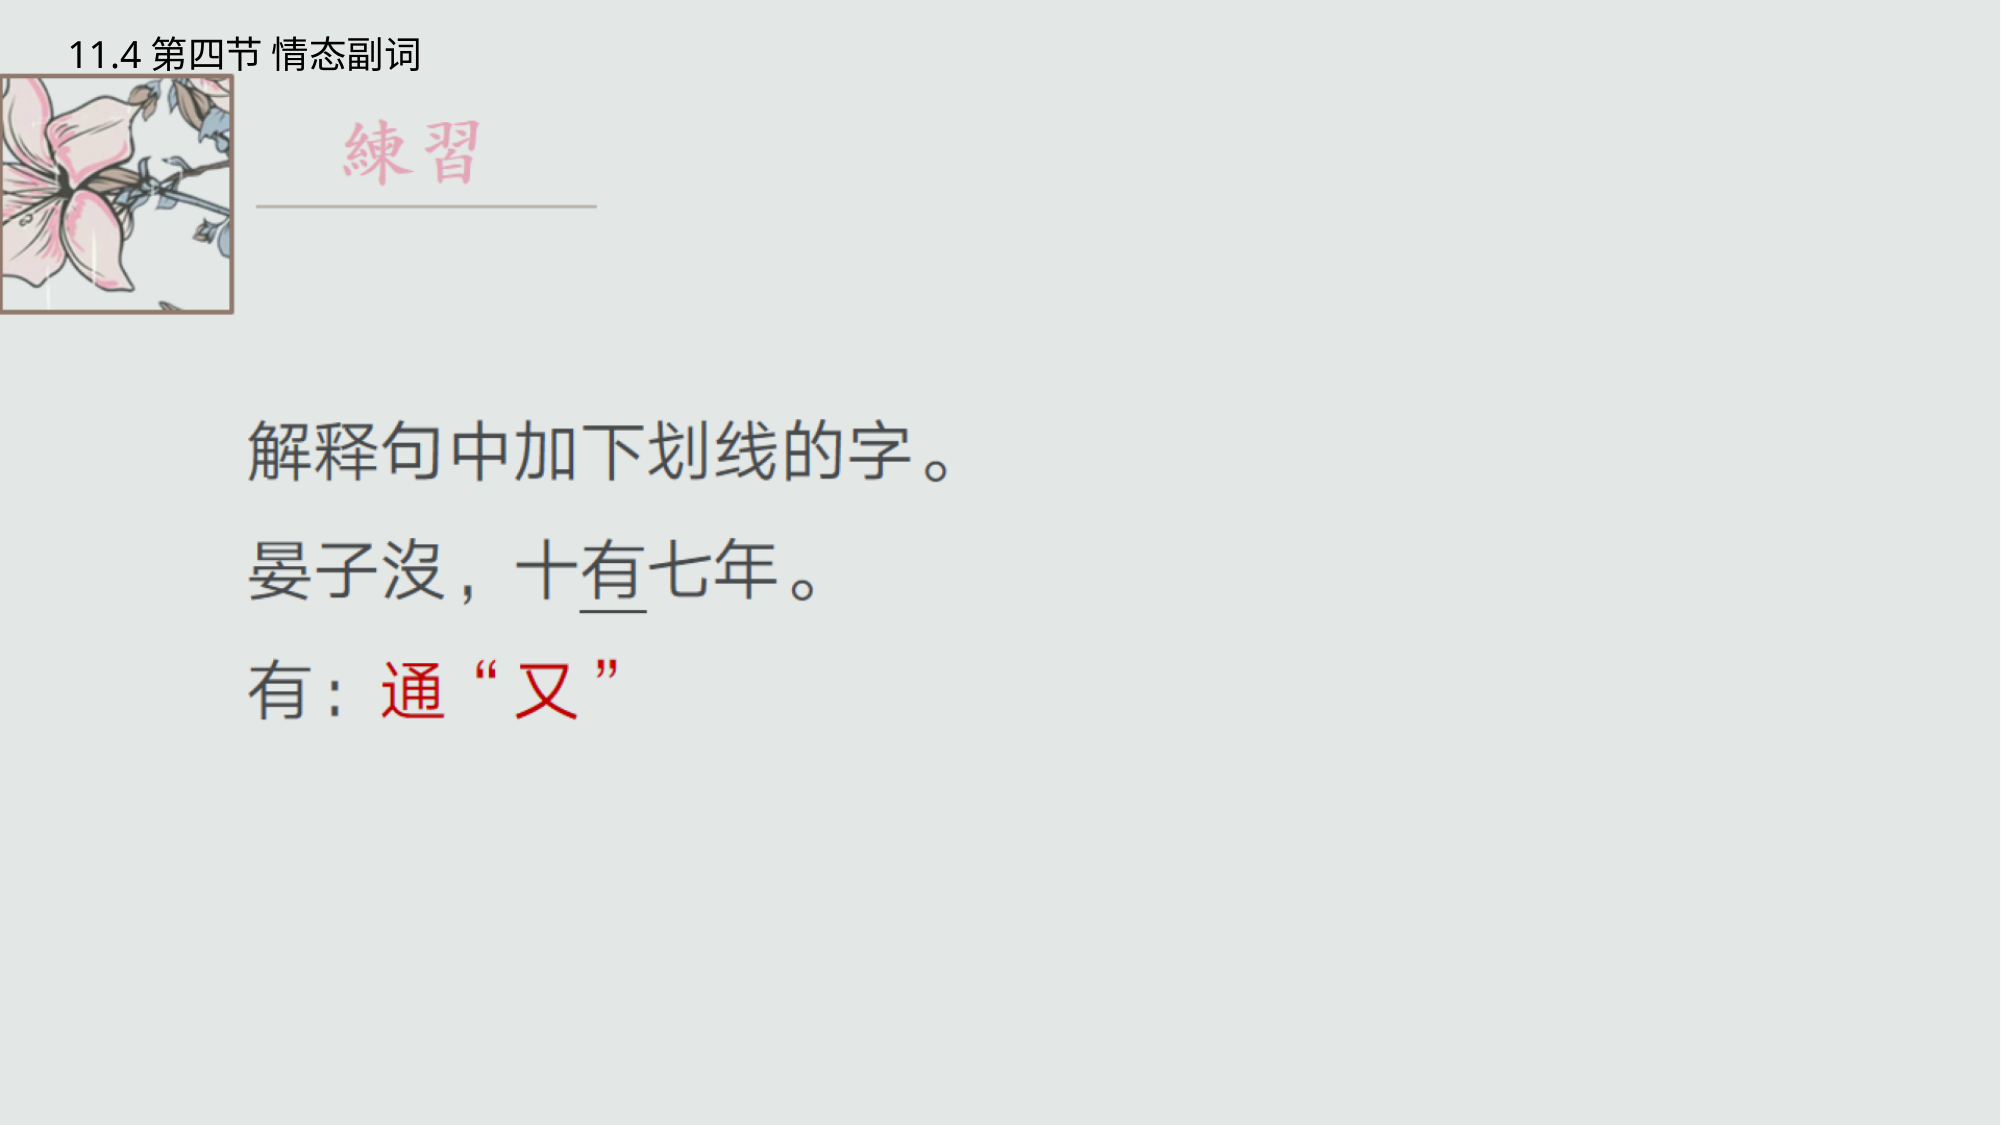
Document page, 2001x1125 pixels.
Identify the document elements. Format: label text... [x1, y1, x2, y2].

picture [0, 0, 2001, 1125]
text_box 11.4第四节 情态副词 [52, 23, 1053, 83]
